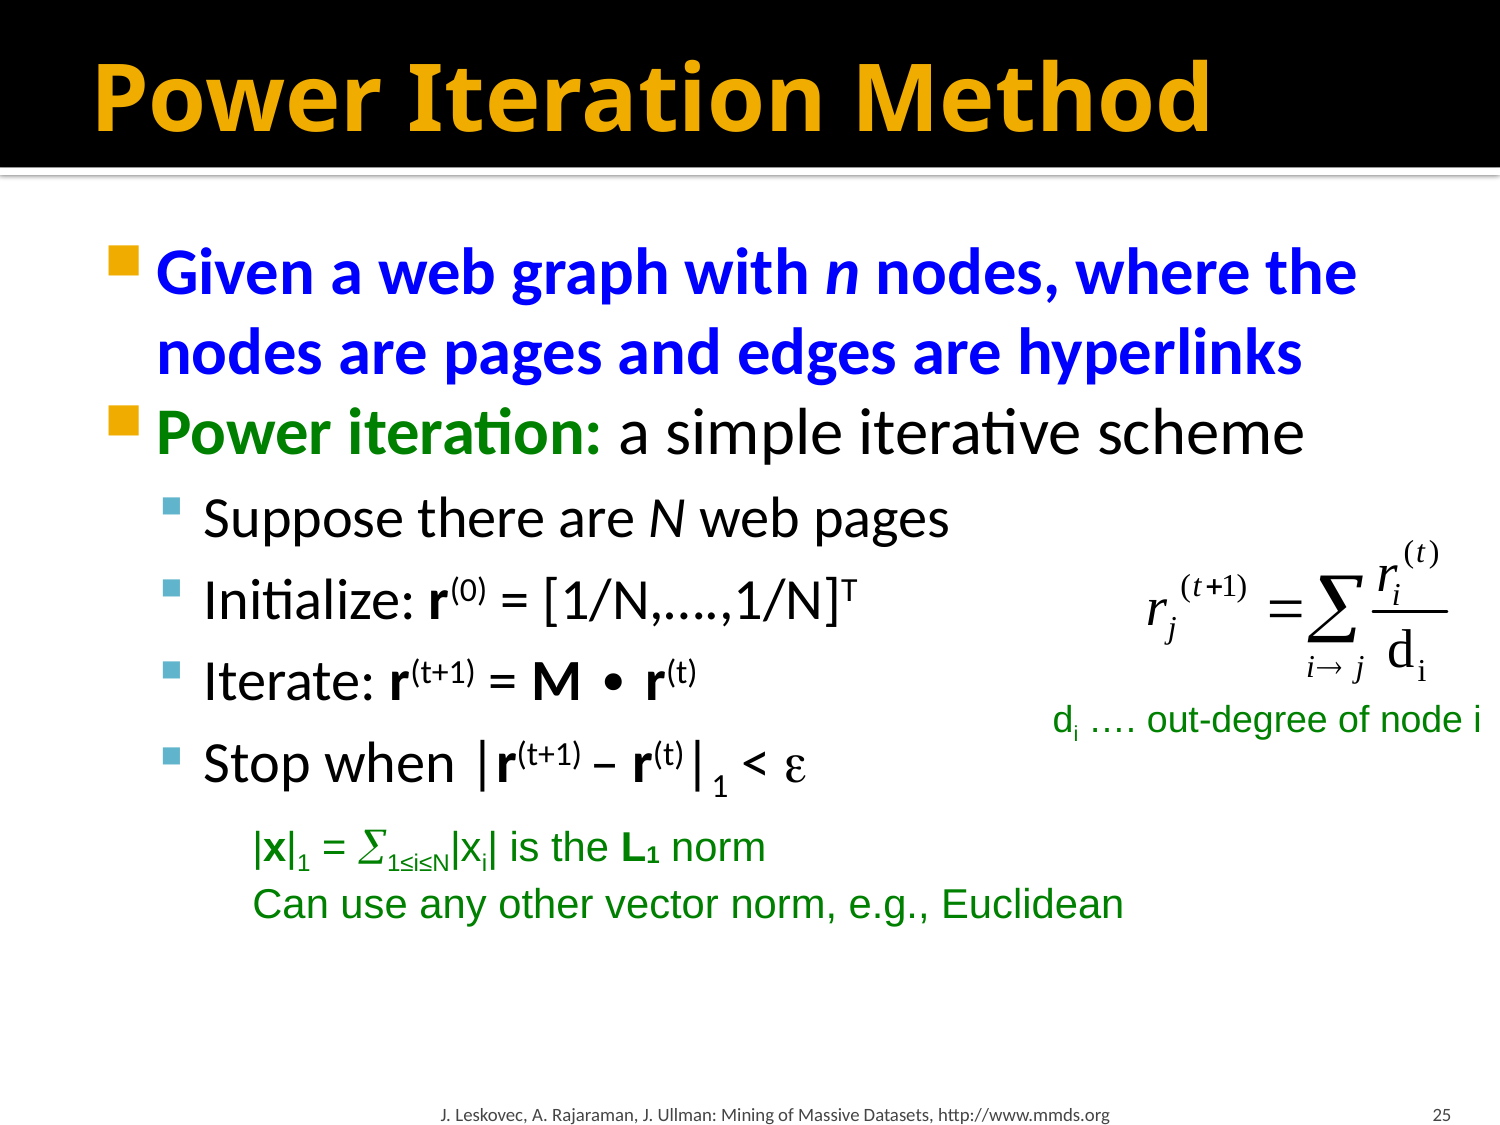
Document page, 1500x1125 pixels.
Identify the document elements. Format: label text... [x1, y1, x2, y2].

footer J. Leskovec, A. Rajaraman, J. Ullman: Mining of Massive Datasets, http://www.mmds.org [433, 1080, 1337, 1125]
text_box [1137, 524, 1457, 694]
text_box |x|1 = 1≤i≤N|xi| is the L1 norm Can use any other vector norm, e.g., Euclidean [87, 812, 1238, 935]
text_box di …. out-degree of node i [1037, 687, 1497, 754]
slide_number 25 [1345, 1080, 1467, 1125]
list Given a web graph with n nodes, where the nodes are pages and edges are hyperlinks Power iteration: a simple iterative scheme Suppose there are N web pages Initialize: r(0) = [1/N,….,1/N]T Iterate: r(t+1) = M ∙ r(t) Stop when |r(t+1) – r(t)|1 <  [75, 212, 1425, 1075]
title Power Iteration Method [75, 12, 1425, 175]
